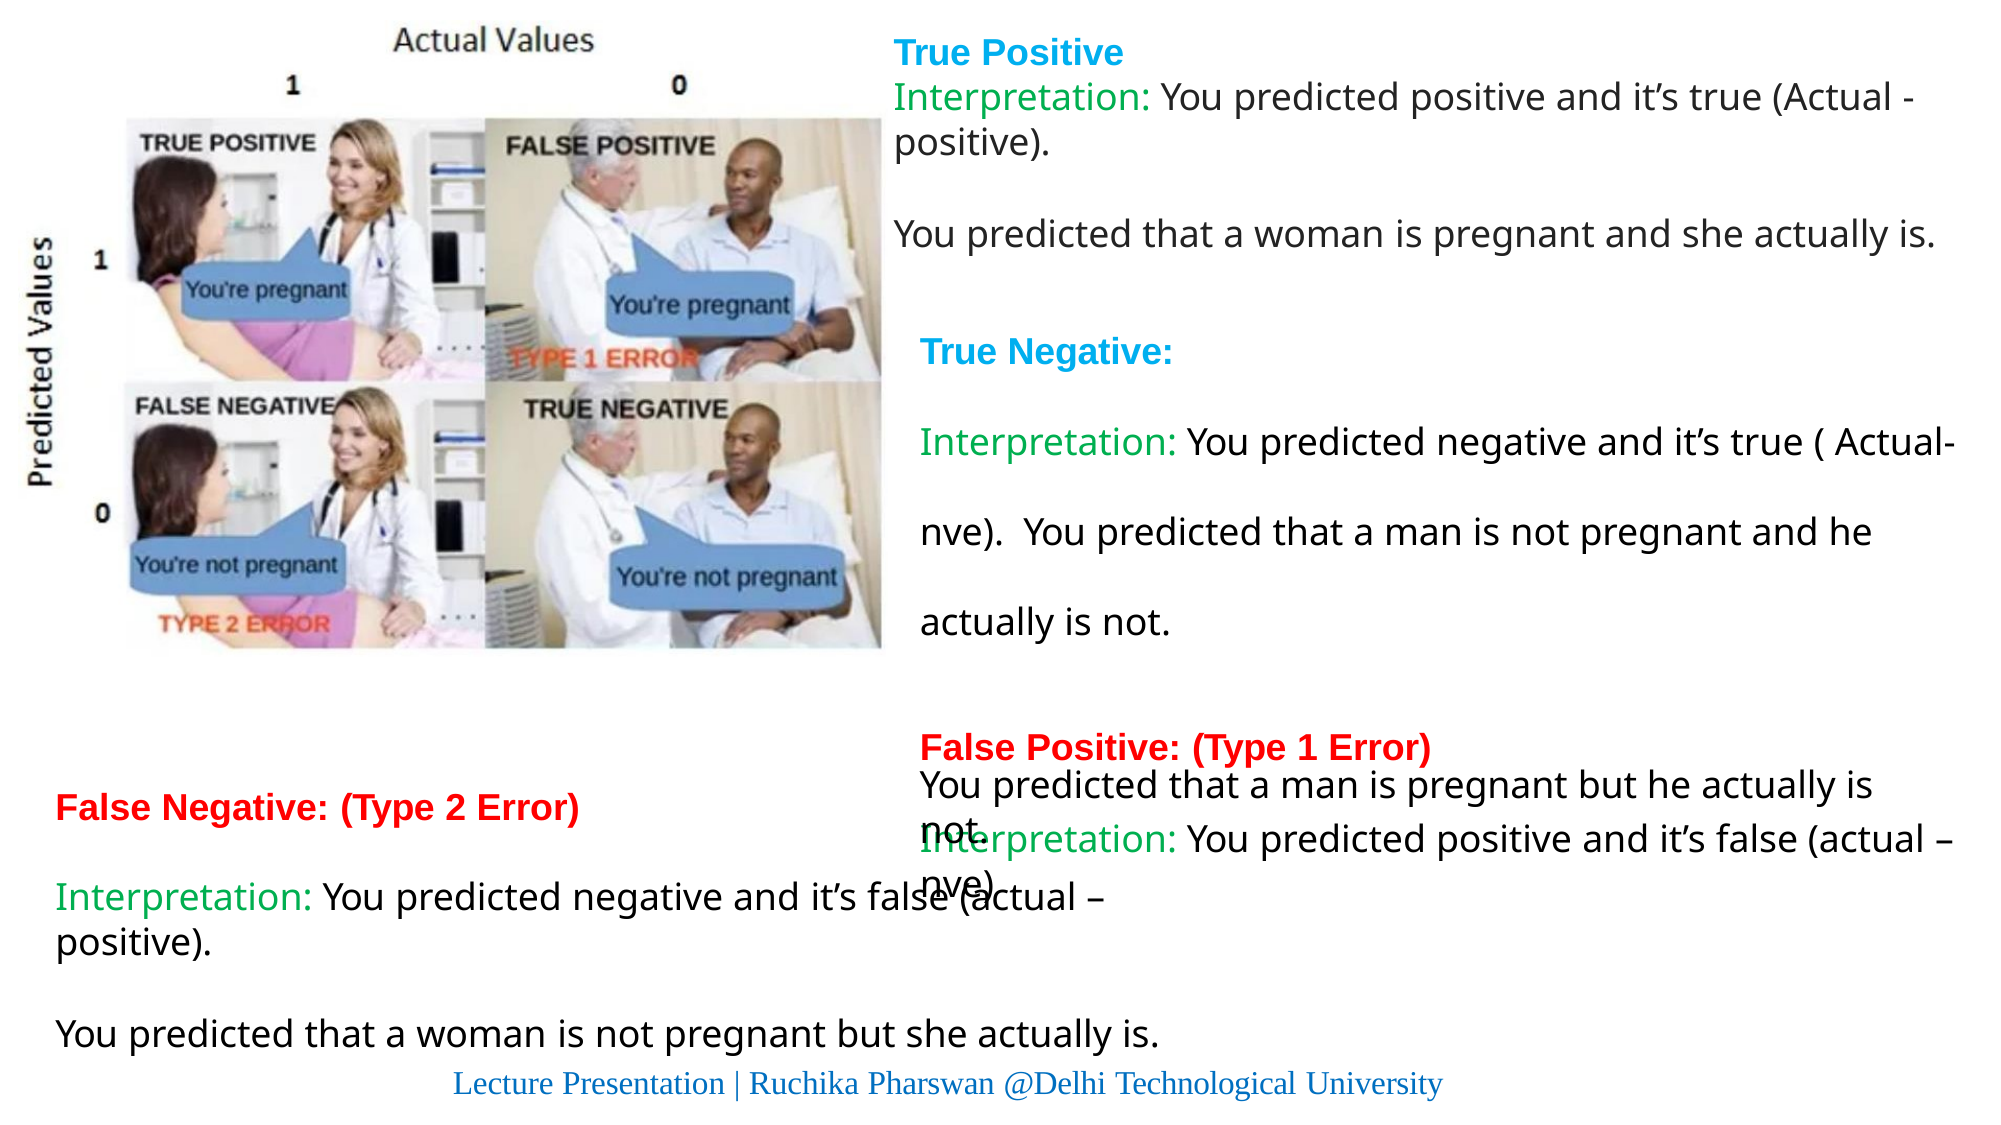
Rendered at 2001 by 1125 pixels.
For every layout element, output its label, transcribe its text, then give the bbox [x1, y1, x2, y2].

text_box False Negative: (Type 2 Error) [53, 781, 586, 829]
picture [18, 20, 888, 657]
text_box You predicted that a man is pregnant but he actually is not. [917, 758, 1896, 851]
footer Lecture Presentation | Ruchika Pharswan @Delhi Technological University [450, 1062, 1450, 1125]
text_box True Positive Interpretation: You predicted positive and it’s true (Actual -positive). You predicted that a woman is pregnant and she actually is. True Negative: Interpretation: You predicted negative and it’s true ( Actual-nve). You predicted that a man is not pregnant and he actually is not. False Positive: (Type 1 Error) Interpretation: You predicted positive and it’s false (actual –nve) [891, 26, 2000, 905]
text_box Interpretation: You predicted negative and it’s false (actual –positive). You predicted that a woman is not pregnant but she actually is. [53, 871, 1201, 1056]
